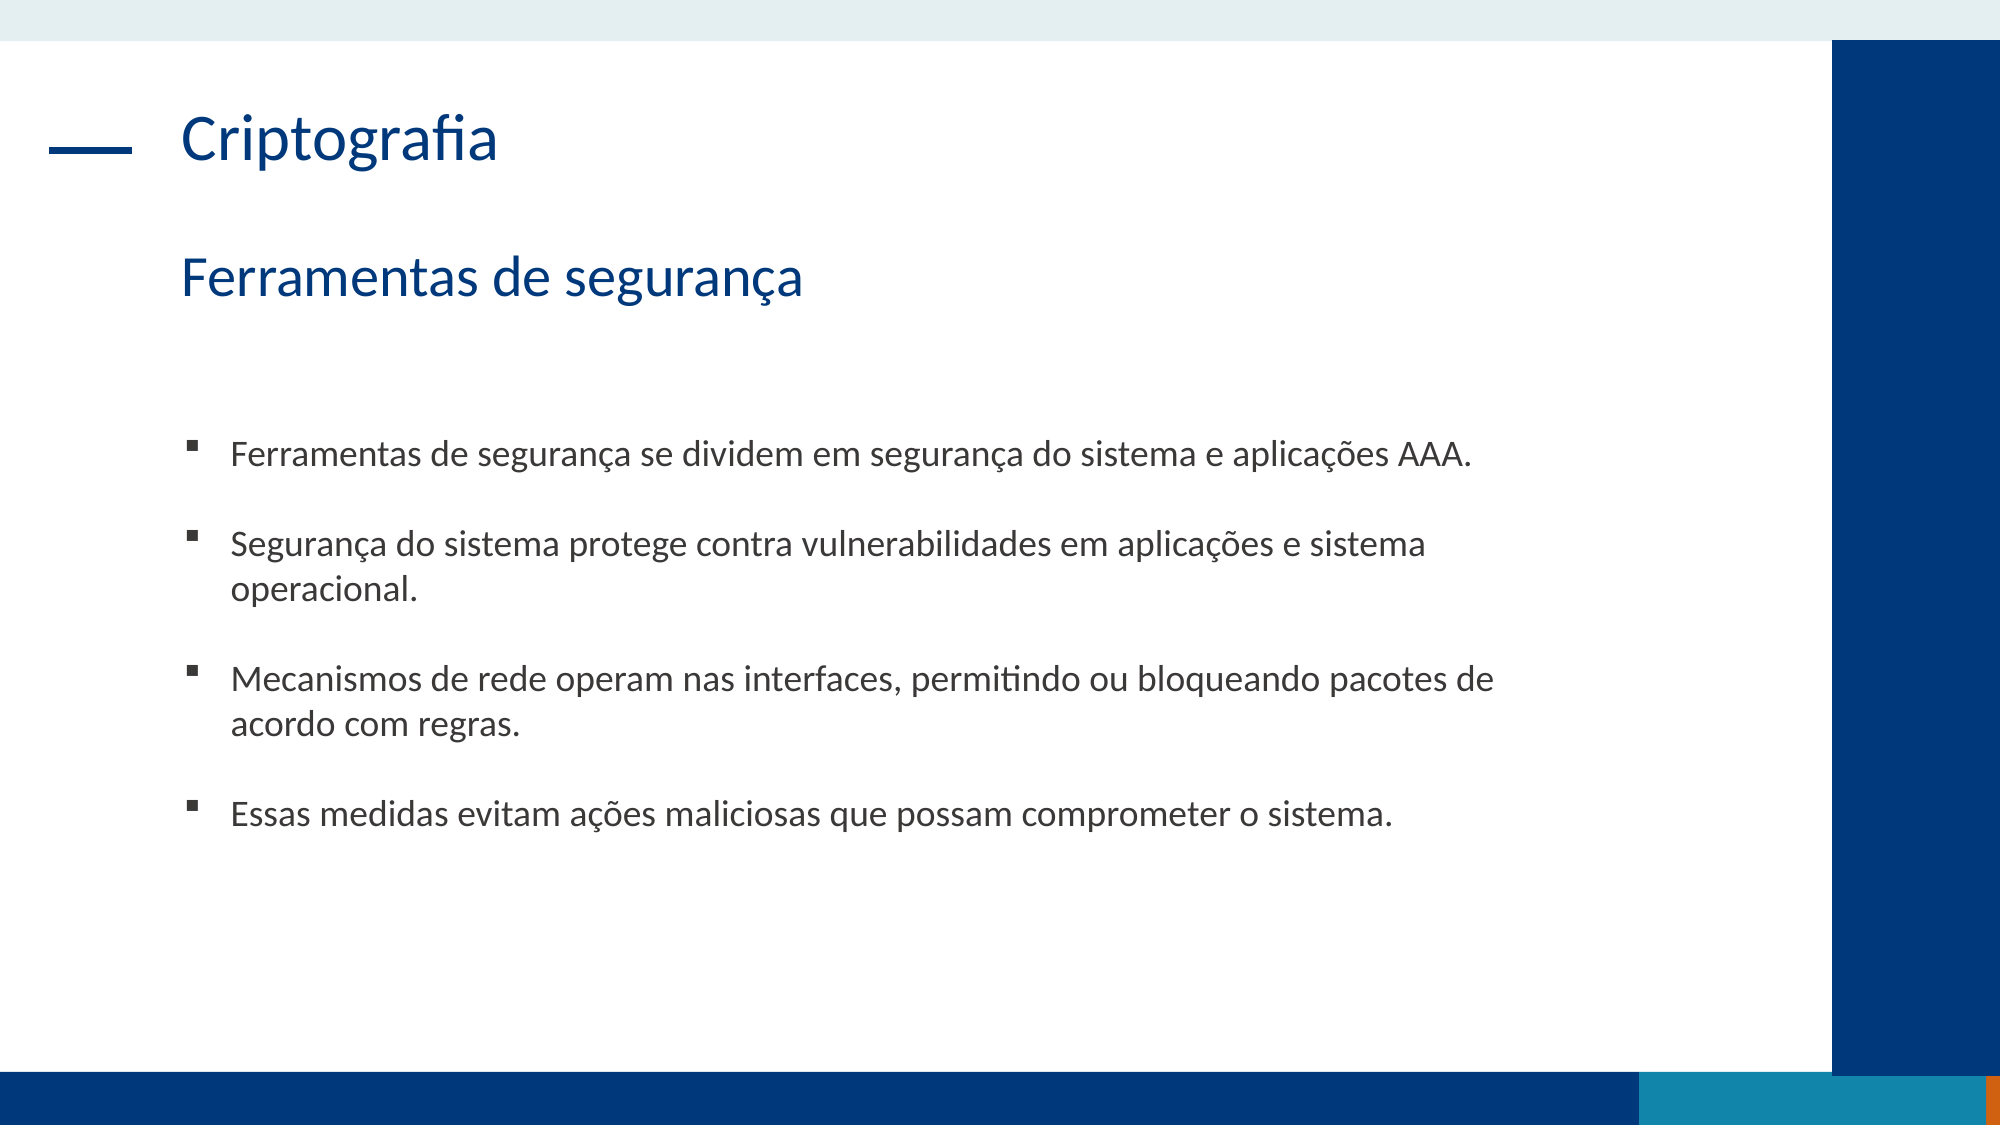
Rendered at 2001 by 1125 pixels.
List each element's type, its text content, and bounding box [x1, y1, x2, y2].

text_box [1832, 40, 2000, 1076]
list Criptografia [167, 95, 1832, 237]
text_box Ferramentas de segurança se dividem em segurança do sistema e aplicações AAA. Segurança do sistema protege contra vulnerabilidades em aplicações e sistema operacional. Mecanismos de rede operam nas interfaces, permitindo ou bloqueando pacotes de acordo com regras. Essas medidas evitam ações maliciosas que possam comprometer o sistema. [169, 421, 1609, 842]
list Ferramentas de segurança [167, 238, 1832, 380]
